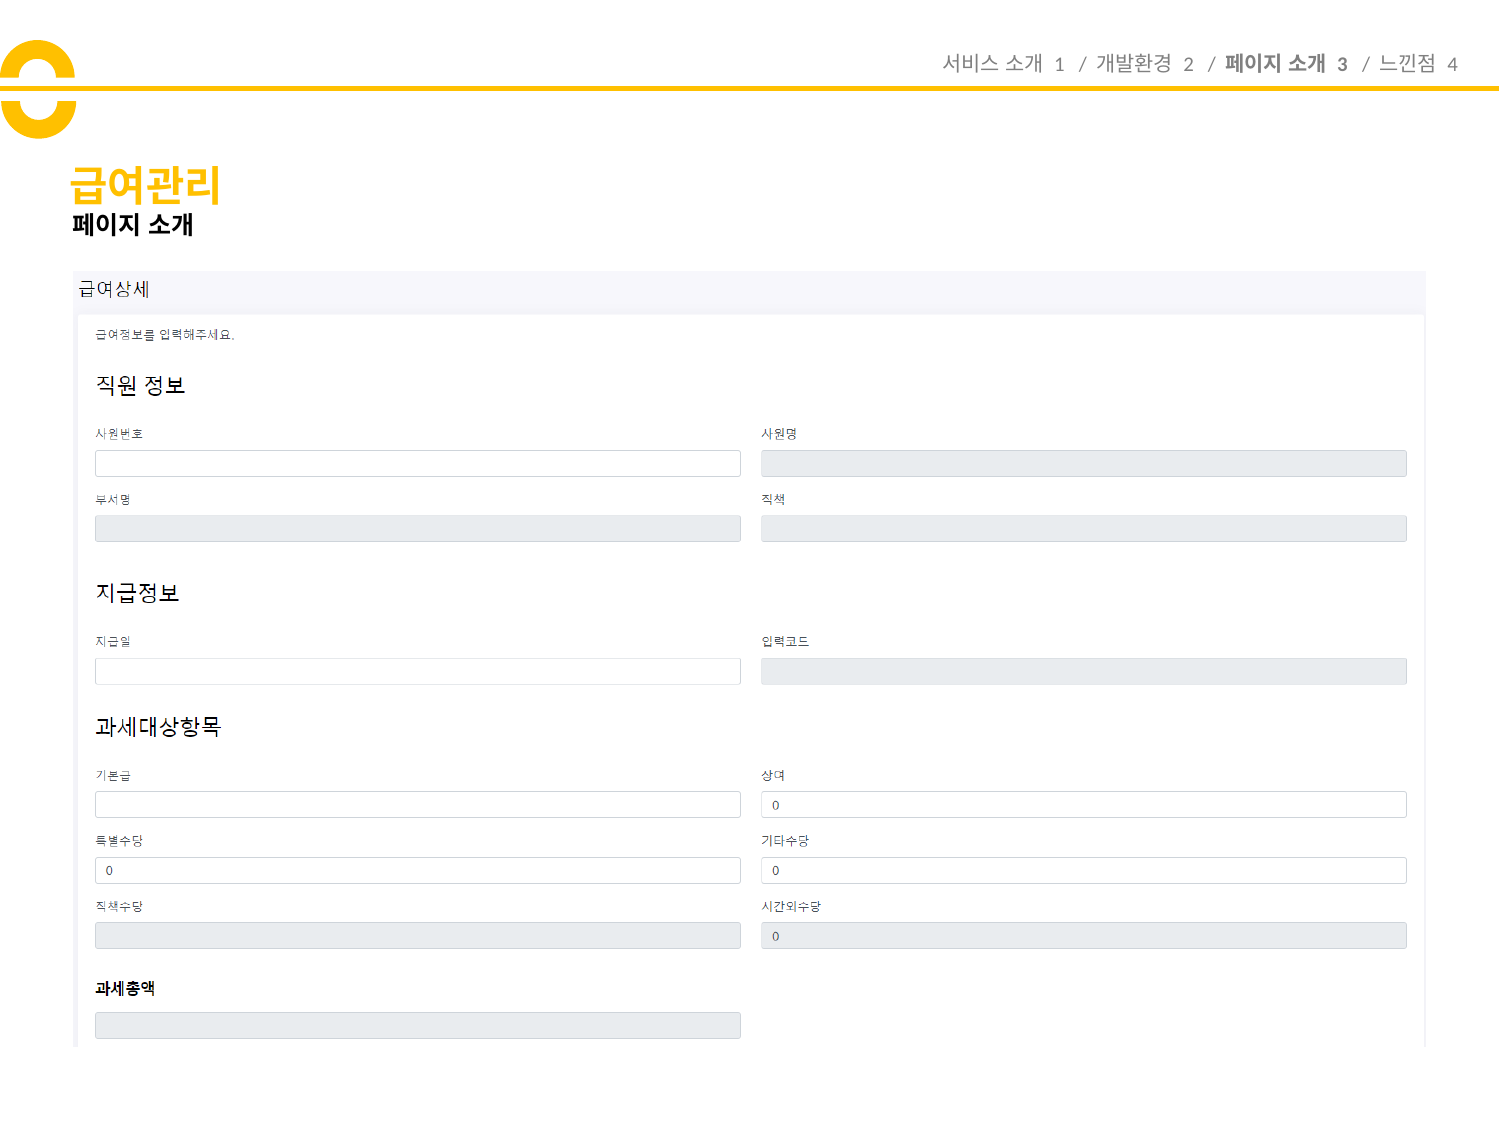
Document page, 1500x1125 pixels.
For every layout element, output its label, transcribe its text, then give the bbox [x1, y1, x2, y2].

title 급여관리 [54, 166, 632, 210]
text_box [0, 40, 75, 78]
picture [73, 271, 1427, 1048]
text_box [1, 101, 77, 139]
text_box 페이지 소개 [57, 202, 486, 248]
text_box 서비스 소개 1 / 개발환경 2 / 페이지 소개 3 / 느낀점 4 [919, 42, 1473, 83]
